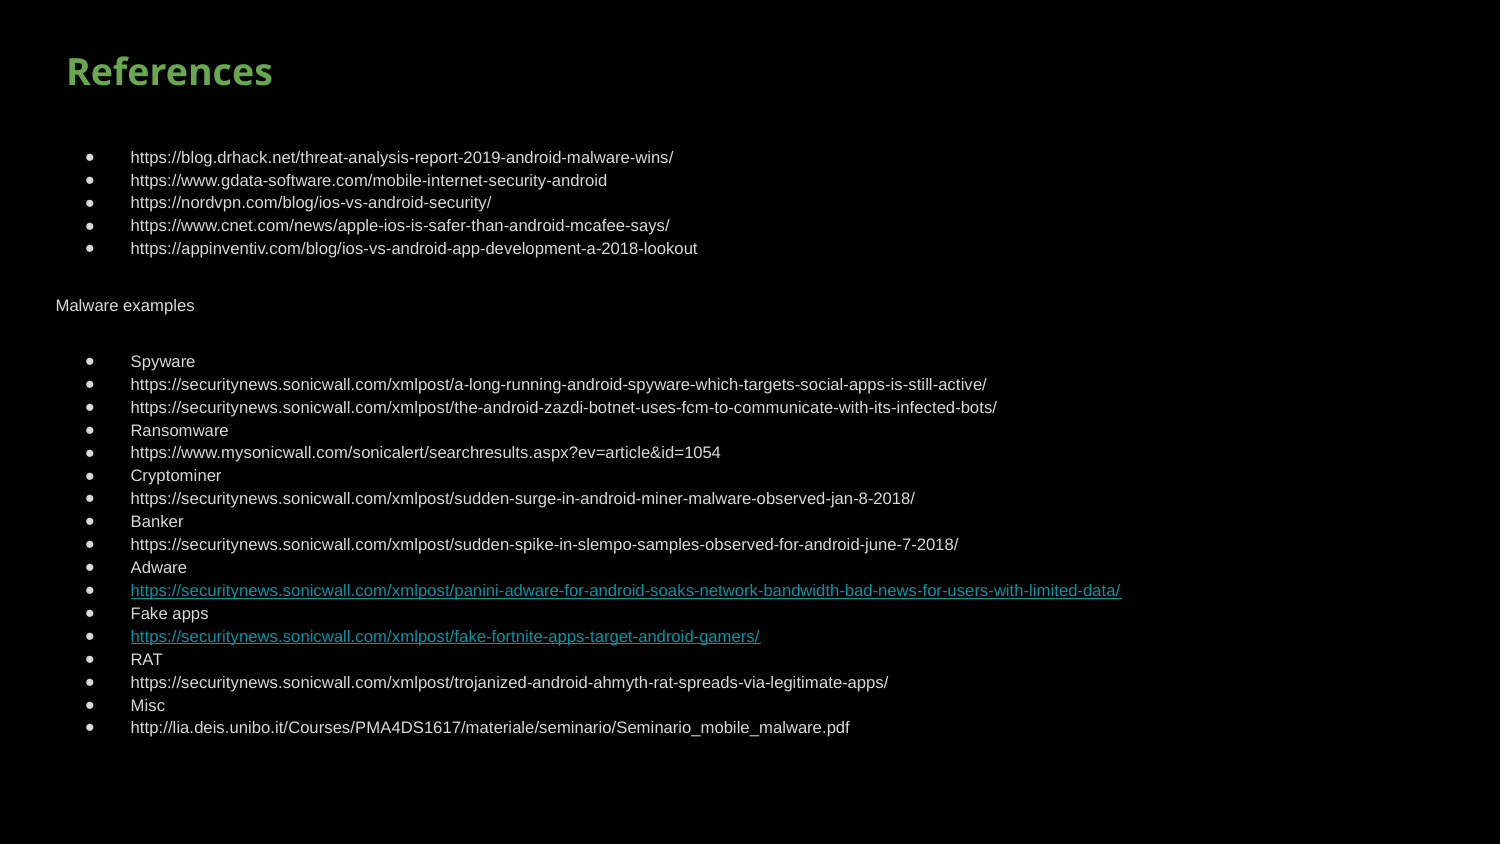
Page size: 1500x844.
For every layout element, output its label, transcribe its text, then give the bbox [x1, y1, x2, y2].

text_box References [51, 33, 1254, 117]
list https://blog.drhack.net/threat-analysis-report-2019-android-malware-wins/ https://www.gdata-software.com/mobile-internet-security-android https://nordvpn.com/blog/ios-vs-android-security/ https://www.cnet.com/news/apple-ios-is-safer-than-android-mcafee-says/ https://appinventiv.com/blog/ios-vs-android-app-development-a-2018-lookout Malware examples Spyware https://securitynews.sonicwall.com/xmlpost/a-long-running-android-spyware-which-targets-social-apps-is-still-active/ https://securitynews.sonicwall.com/xmlpost/the-android-zazdi-botnet-uses-fcm-to-communicate-with-its-infected-bots/ Ransomware https://www.mysonicwall.com/sonicalert/searchresults.aspx?ev=article&id=1054 Cryptominer https://securitynews.sonicwall.com/xmlpost/sudden-surge-in-android-miner-malware-observed-jan-8-2018/ Banker https://securitynews.sonicwall.com/xmlpost/sudden-spike-in-slempo-samples-observed-for-android-june-7-2018/ Adware https://securitynews.sonicwall.com/xmlpost/panini-adware-for-android-soaks-network-bandwidth-bad-news-for-users-with-limited-data/ Fake apps https://securitynews.sonicwall.com/xmlpost/fake-fortnite-apps-target-android-gamers/ RAT https://securitynews.sonicwall.com/xmlpost/trojanized-android-ahmyth-rat-spreads-via-legitimate-apps/ Misc http://lia.deis.unibo.it/Courses/PMA4DS1617/materiale/seminario/Seminario_mobile_malware.pdf [40, 19, 1439, 797]
